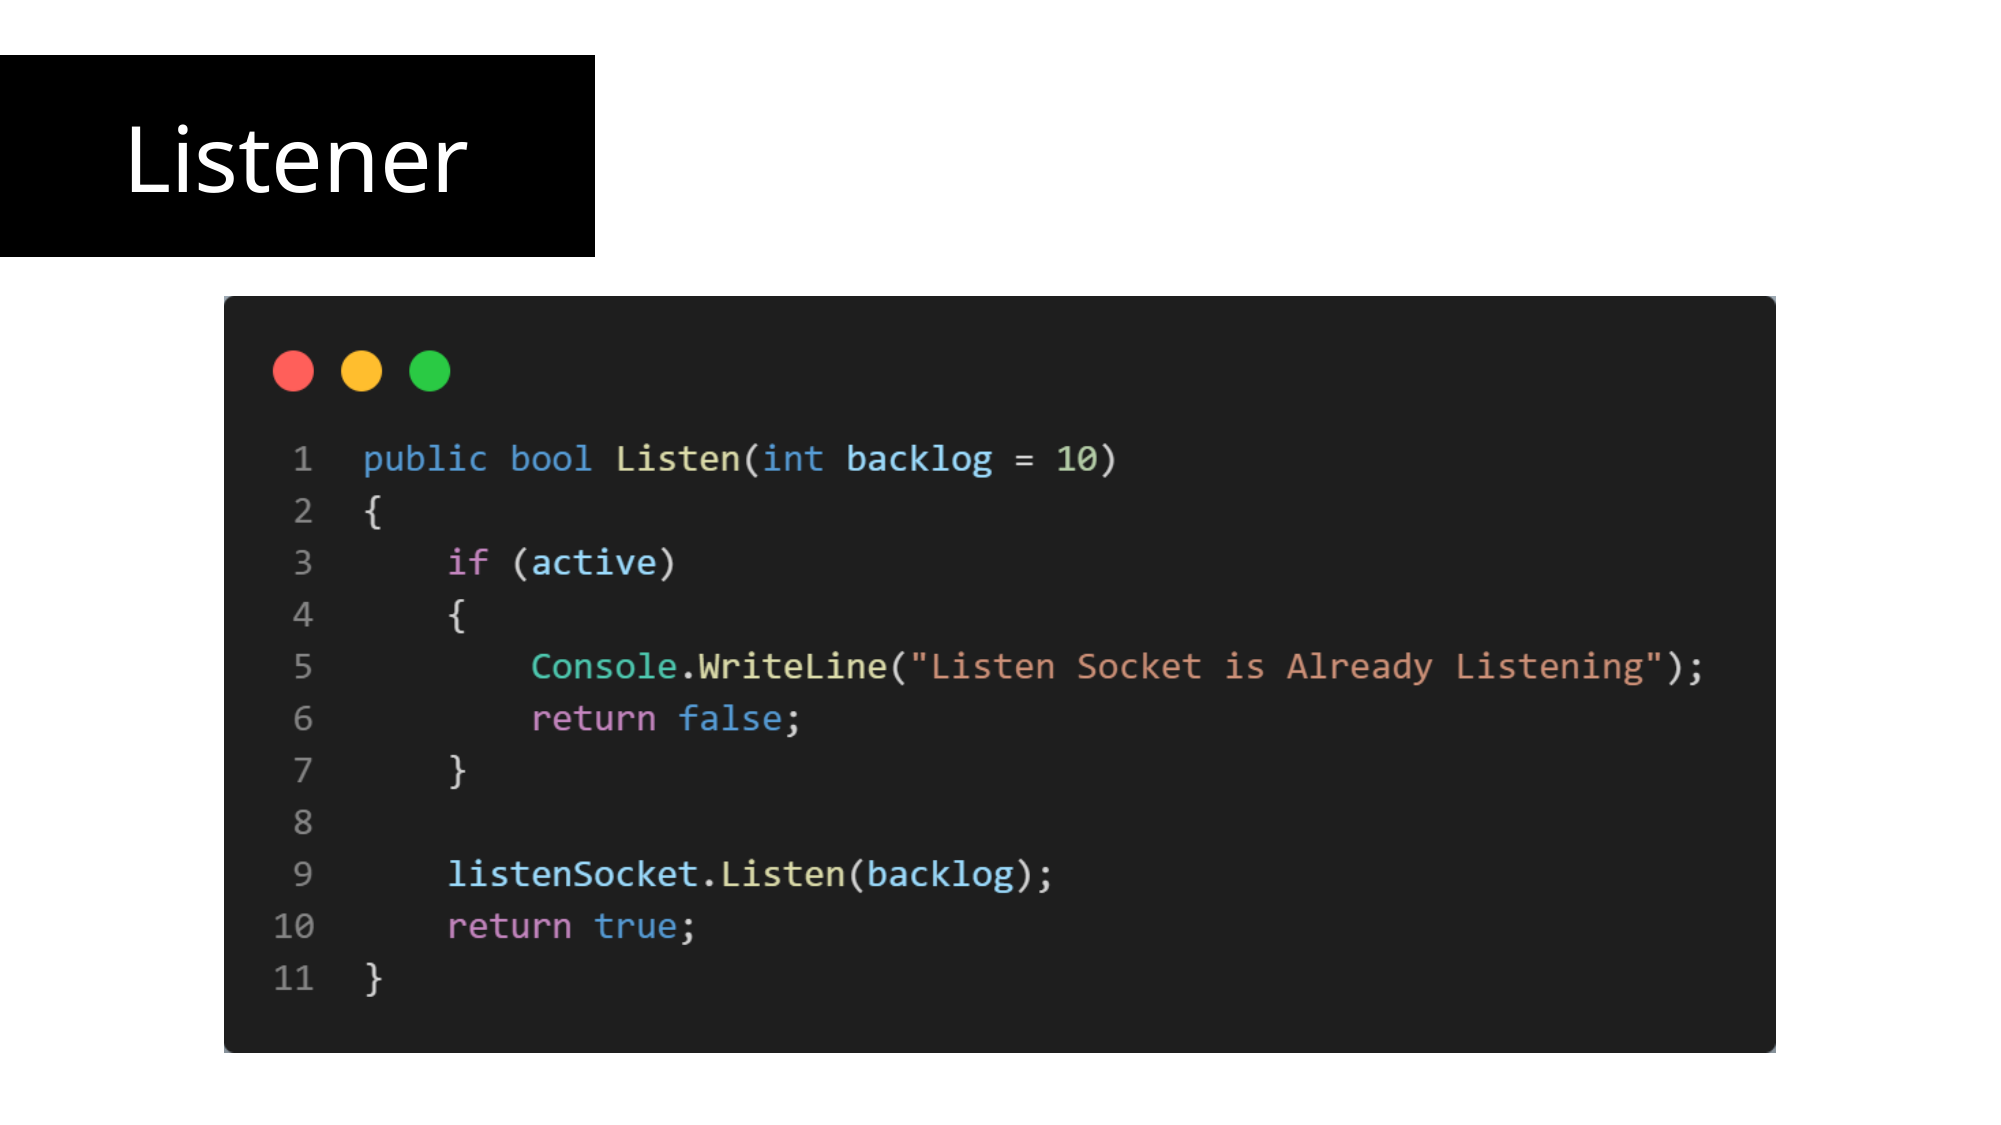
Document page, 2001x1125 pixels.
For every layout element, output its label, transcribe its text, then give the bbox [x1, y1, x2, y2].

picture [224, 296, 1776, 1053]
text_box Listener [0, 55, 595, 257]
